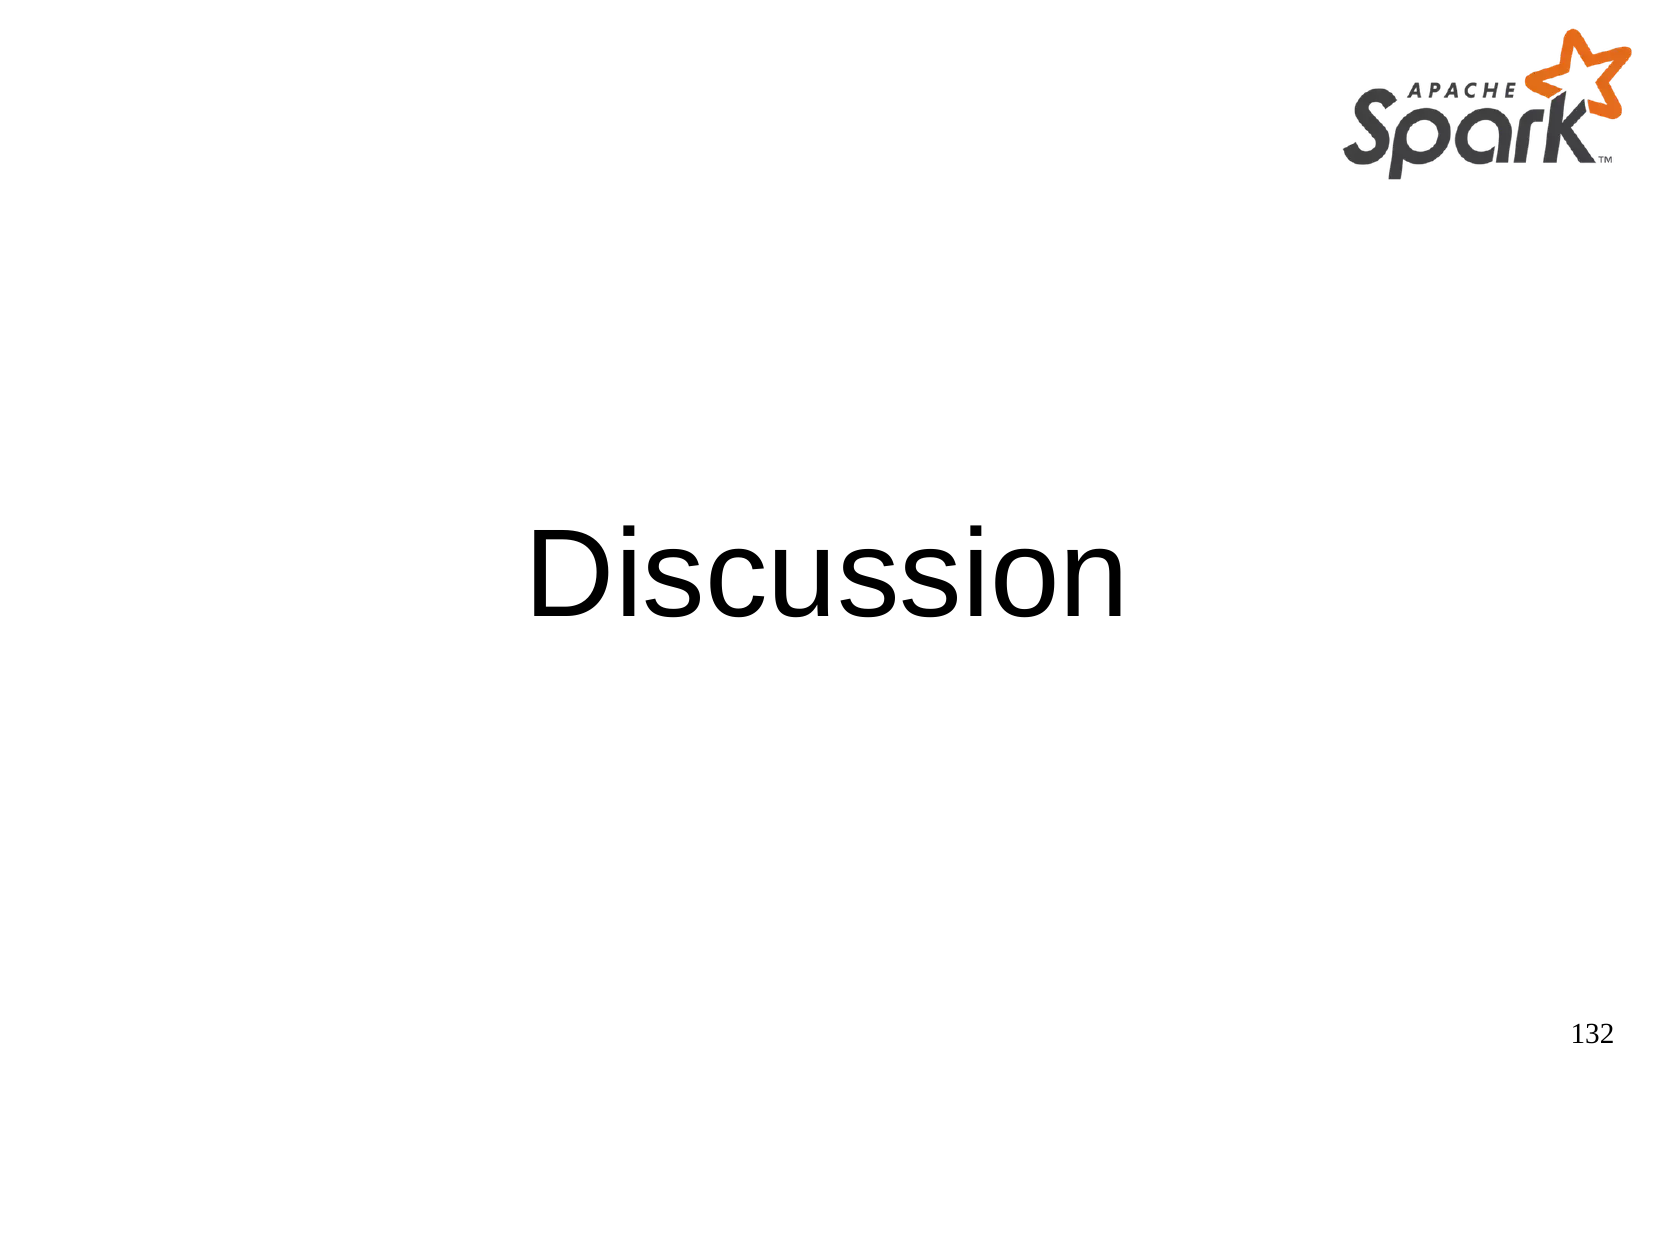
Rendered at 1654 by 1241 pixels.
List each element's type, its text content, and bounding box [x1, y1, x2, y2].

picture [1341, 27, 1632, 182]
title Discussion [56, 289, 1598, 661]
slide_number 132 [1532, 998, 1632, 1070]
